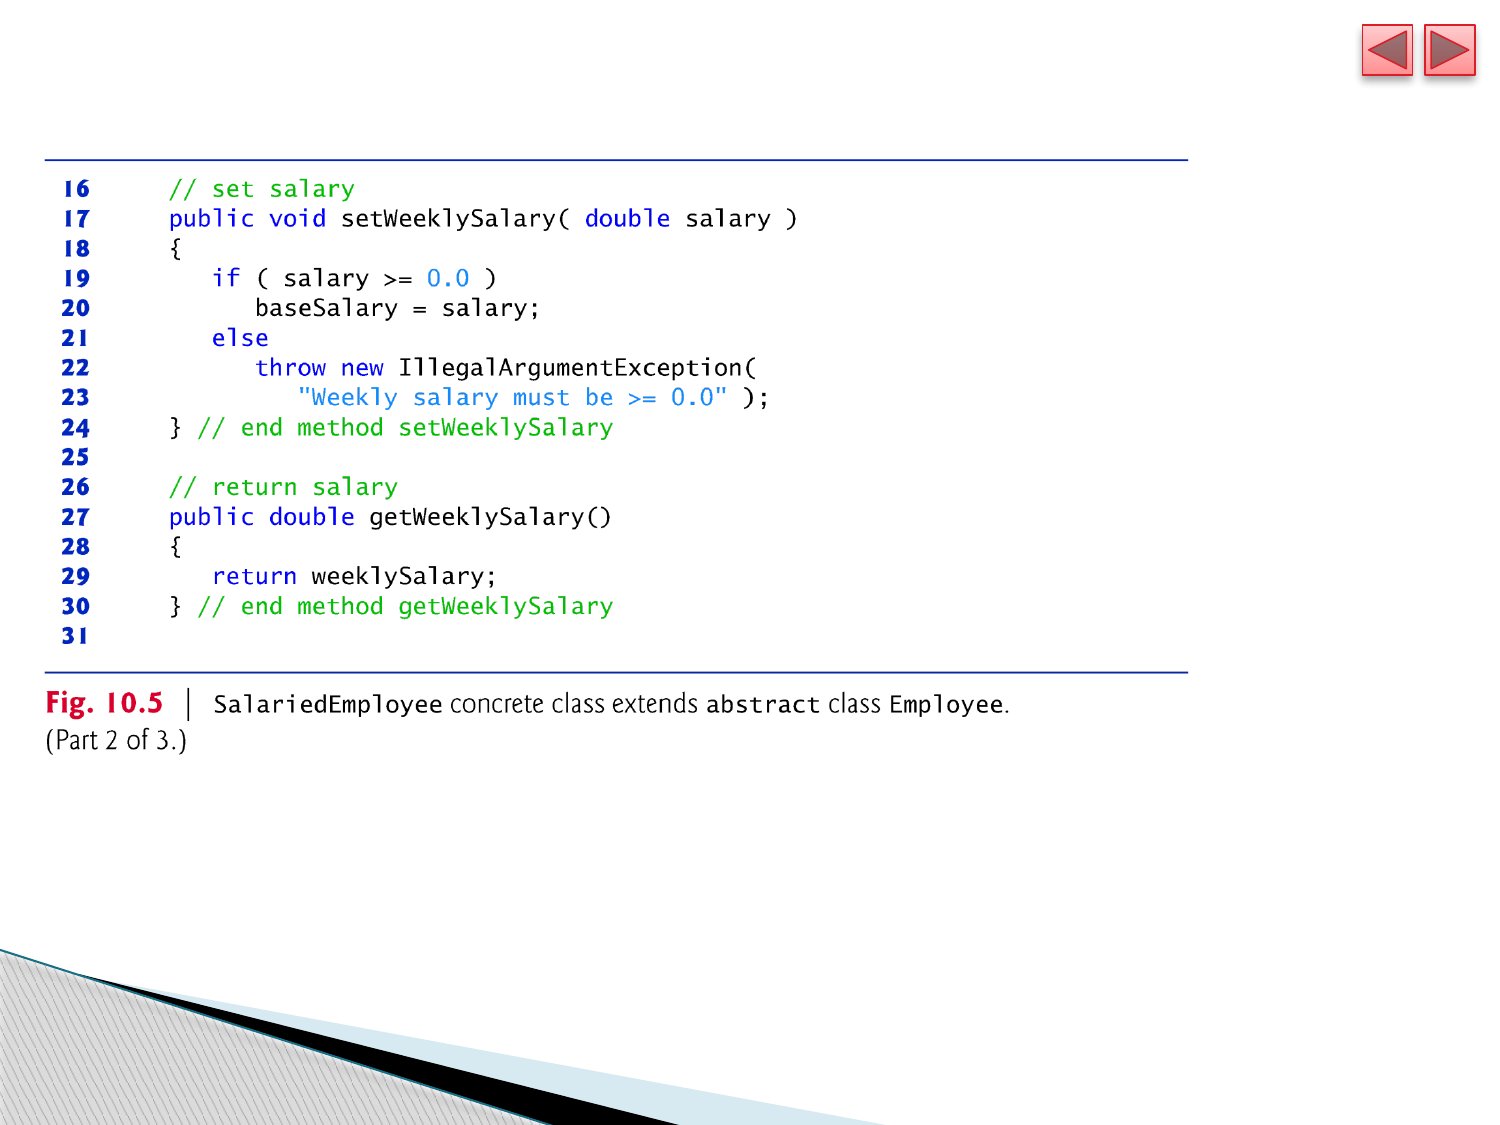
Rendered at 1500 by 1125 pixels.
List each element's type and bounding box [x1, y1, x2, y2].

picture [0, 106, 1500, 1018]
